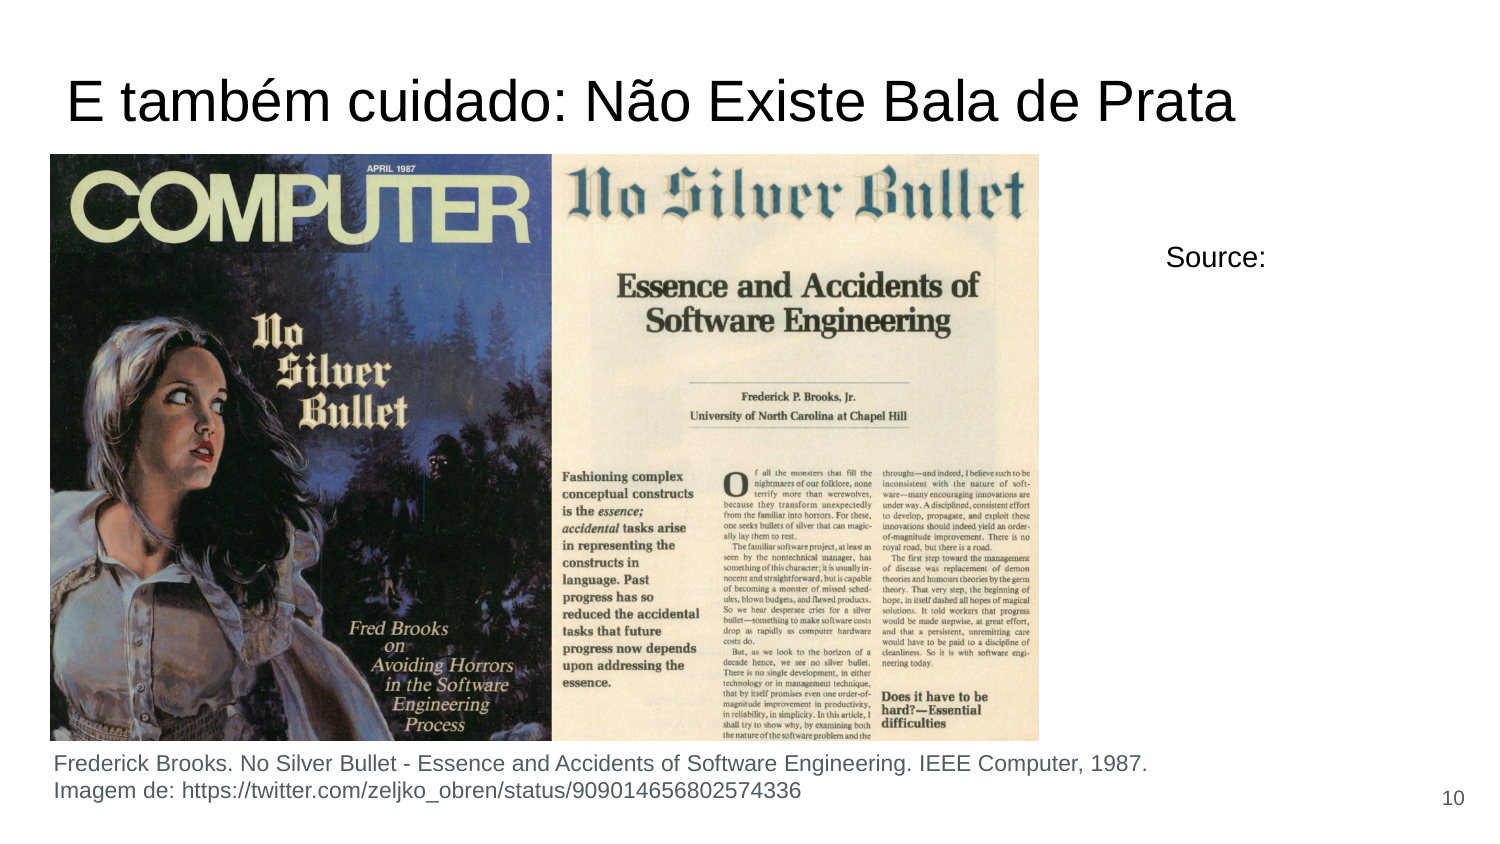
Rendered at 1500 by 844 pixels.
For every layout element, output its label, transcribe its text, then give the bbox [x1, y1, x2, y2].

title E também cuidado: Não Existe Bala de Prata [51, 48, 1449, 142]
picture [49, 154, 1039, 742]
text_box Frederick Brooks. No Silver Bullet - Essence and Accidents of Software Engineering. IEEE Computer, 1987. Imagem de: https://twitter.com/zeljko_obren/status/909014656802574336 [38, 733, 1181, 798]
text_box Source: [1150, 223, 1500, 330]
slide_number 10 [1389, 764, 1480, 830]
